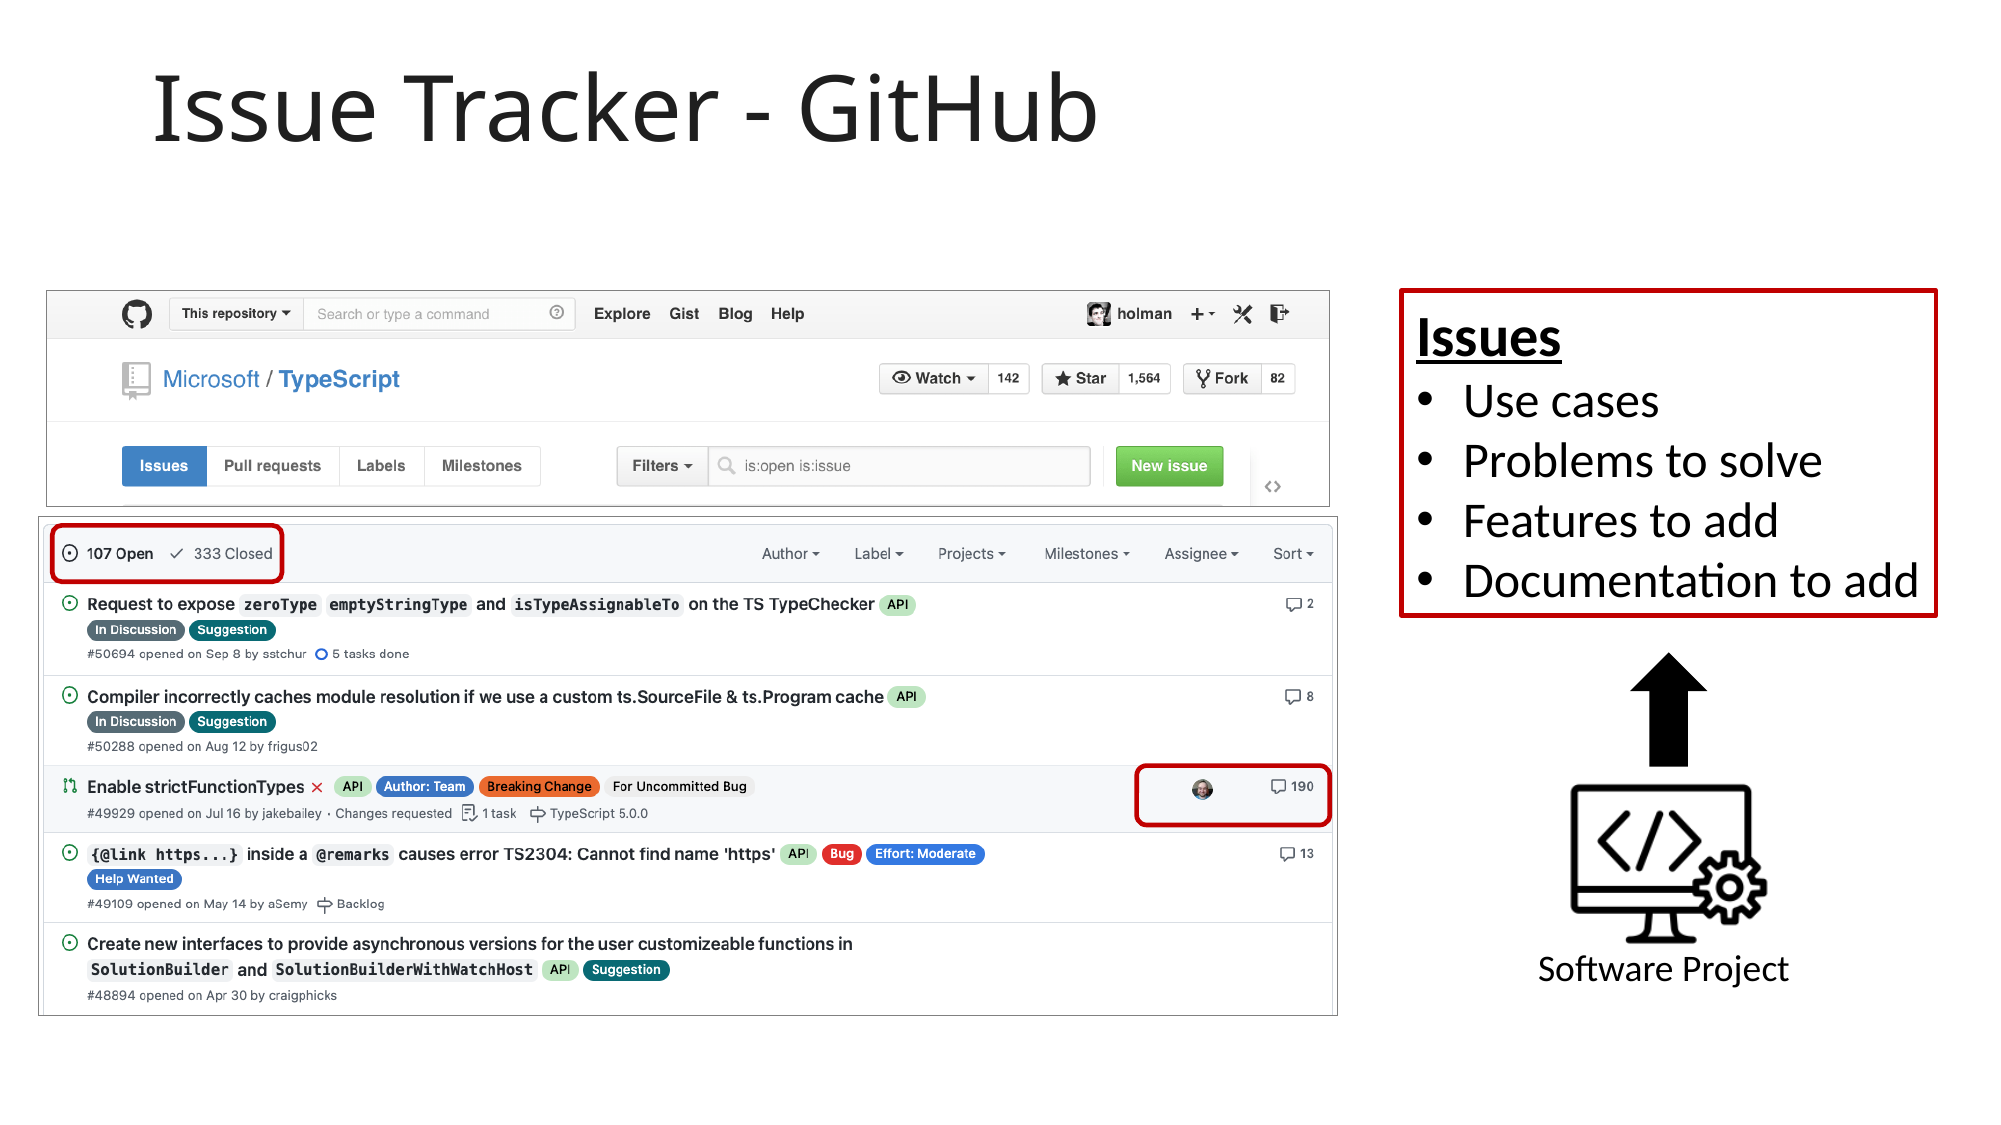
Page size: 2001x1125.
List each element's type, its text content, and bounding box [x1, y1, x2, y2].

title Issue Tracker - GitHub [137, 53, 1863, 170]
picture [46, 290, 1330, 507]
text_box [1523, 653, 1815, 997]
picture [38, 515, 1338, 1016]
text_box Issues Use cases Problems to solve Features to add Documentation to add [1401, 290, 1936, 616]
